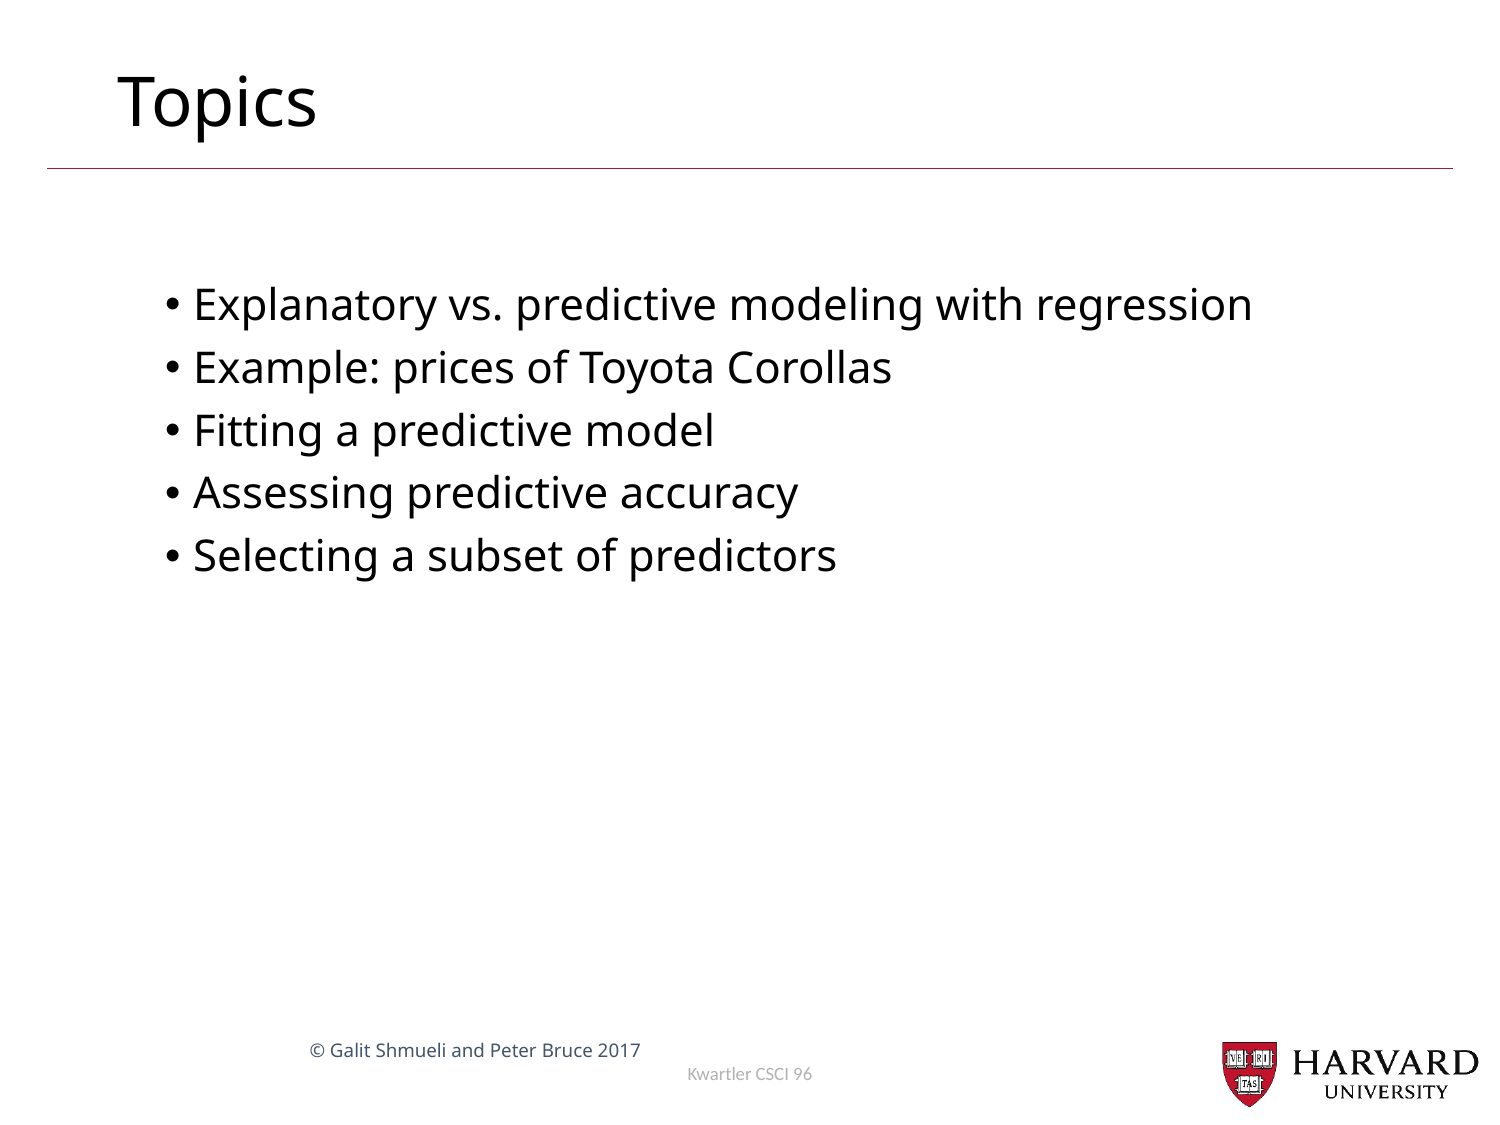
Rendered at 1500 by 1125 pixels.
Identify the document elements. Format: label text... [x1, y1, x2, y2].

title Topics [103, 59, 1397, 157]
footer © Galit Shmueli and Peter Bruce 2017 [150, 1012, 800, 1088]
list Explanatory vs. predictive modeling with regression Example: prices of Toyota Corollas Fitting a predictive model Assessing predictive accuracy Selecting a subset of predictors [150, 275, 1425, 1025]
footer Kwartler CSCI 96 [496, 1042, 1004, 1103]
picture [1200, 1024, 1500, 1125]
